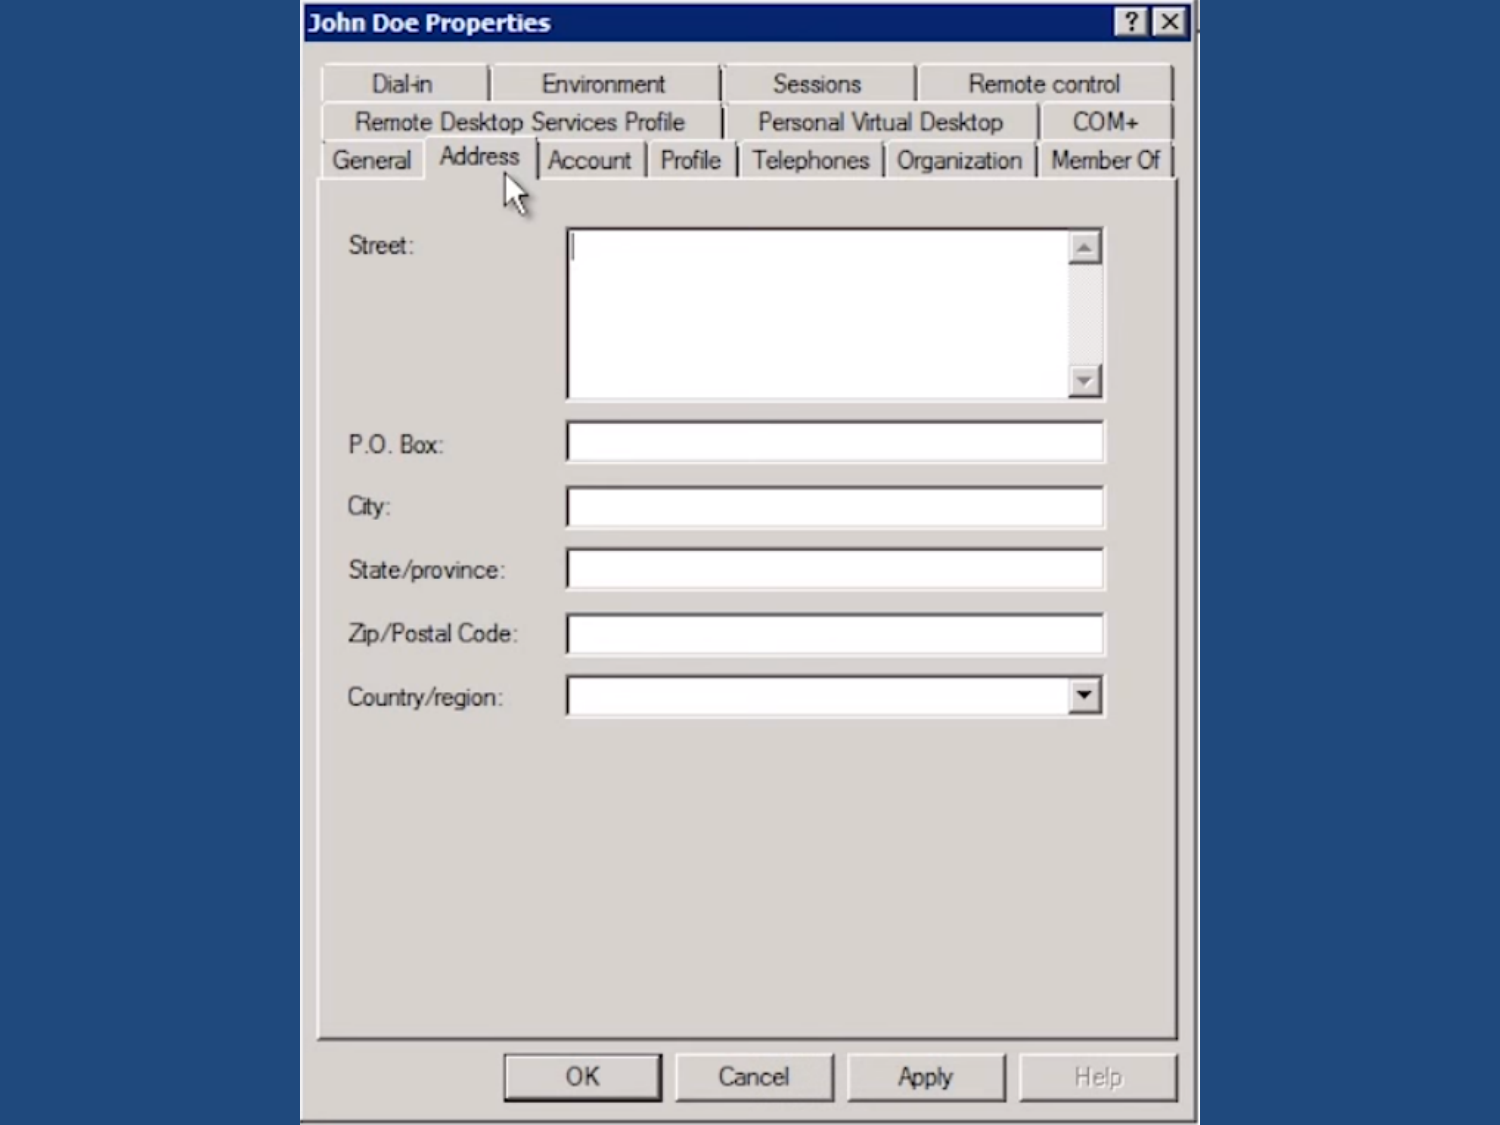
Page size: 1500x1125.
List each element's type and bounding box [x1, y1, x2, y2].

picture [299, 0, 1200, 1125]
